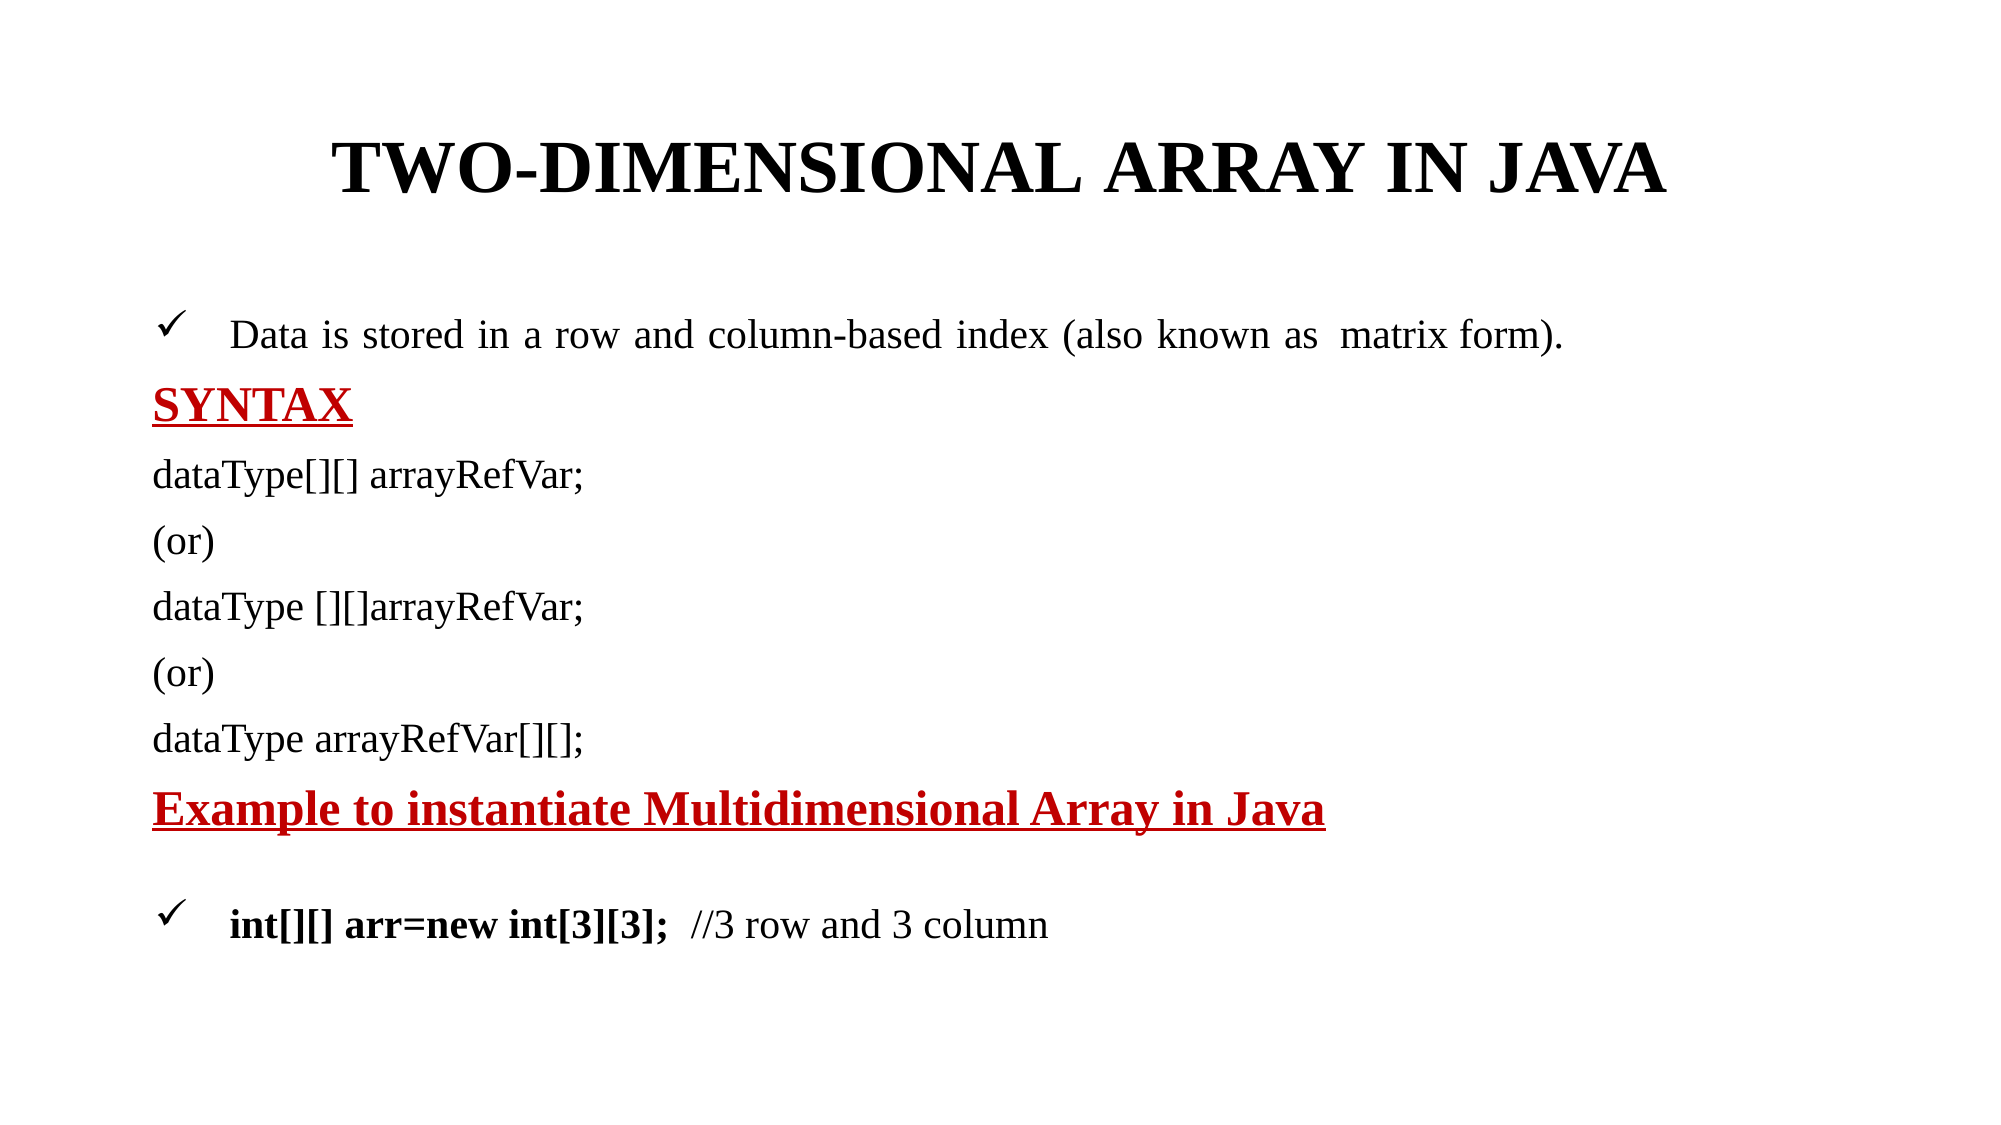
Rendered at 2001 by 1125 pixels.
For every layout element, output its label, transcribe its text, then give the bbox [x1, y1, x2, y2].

list Data is stored in a row and column-based index (also known as matrix form). SYNTAX dataType[][] arrayRefVar; (or) dataType [][]arrayRefVar; (or) dataType arrayRefVar[][]; Example to instantiate Multidimensional Array in Java int[][] arr=new int[3][3]; //3 row and 3 column [137, 299, 1863, 1014]
title TWO-DIMENSIONAL ARRAY IN JAVA [137, 59, 1863, 278]
